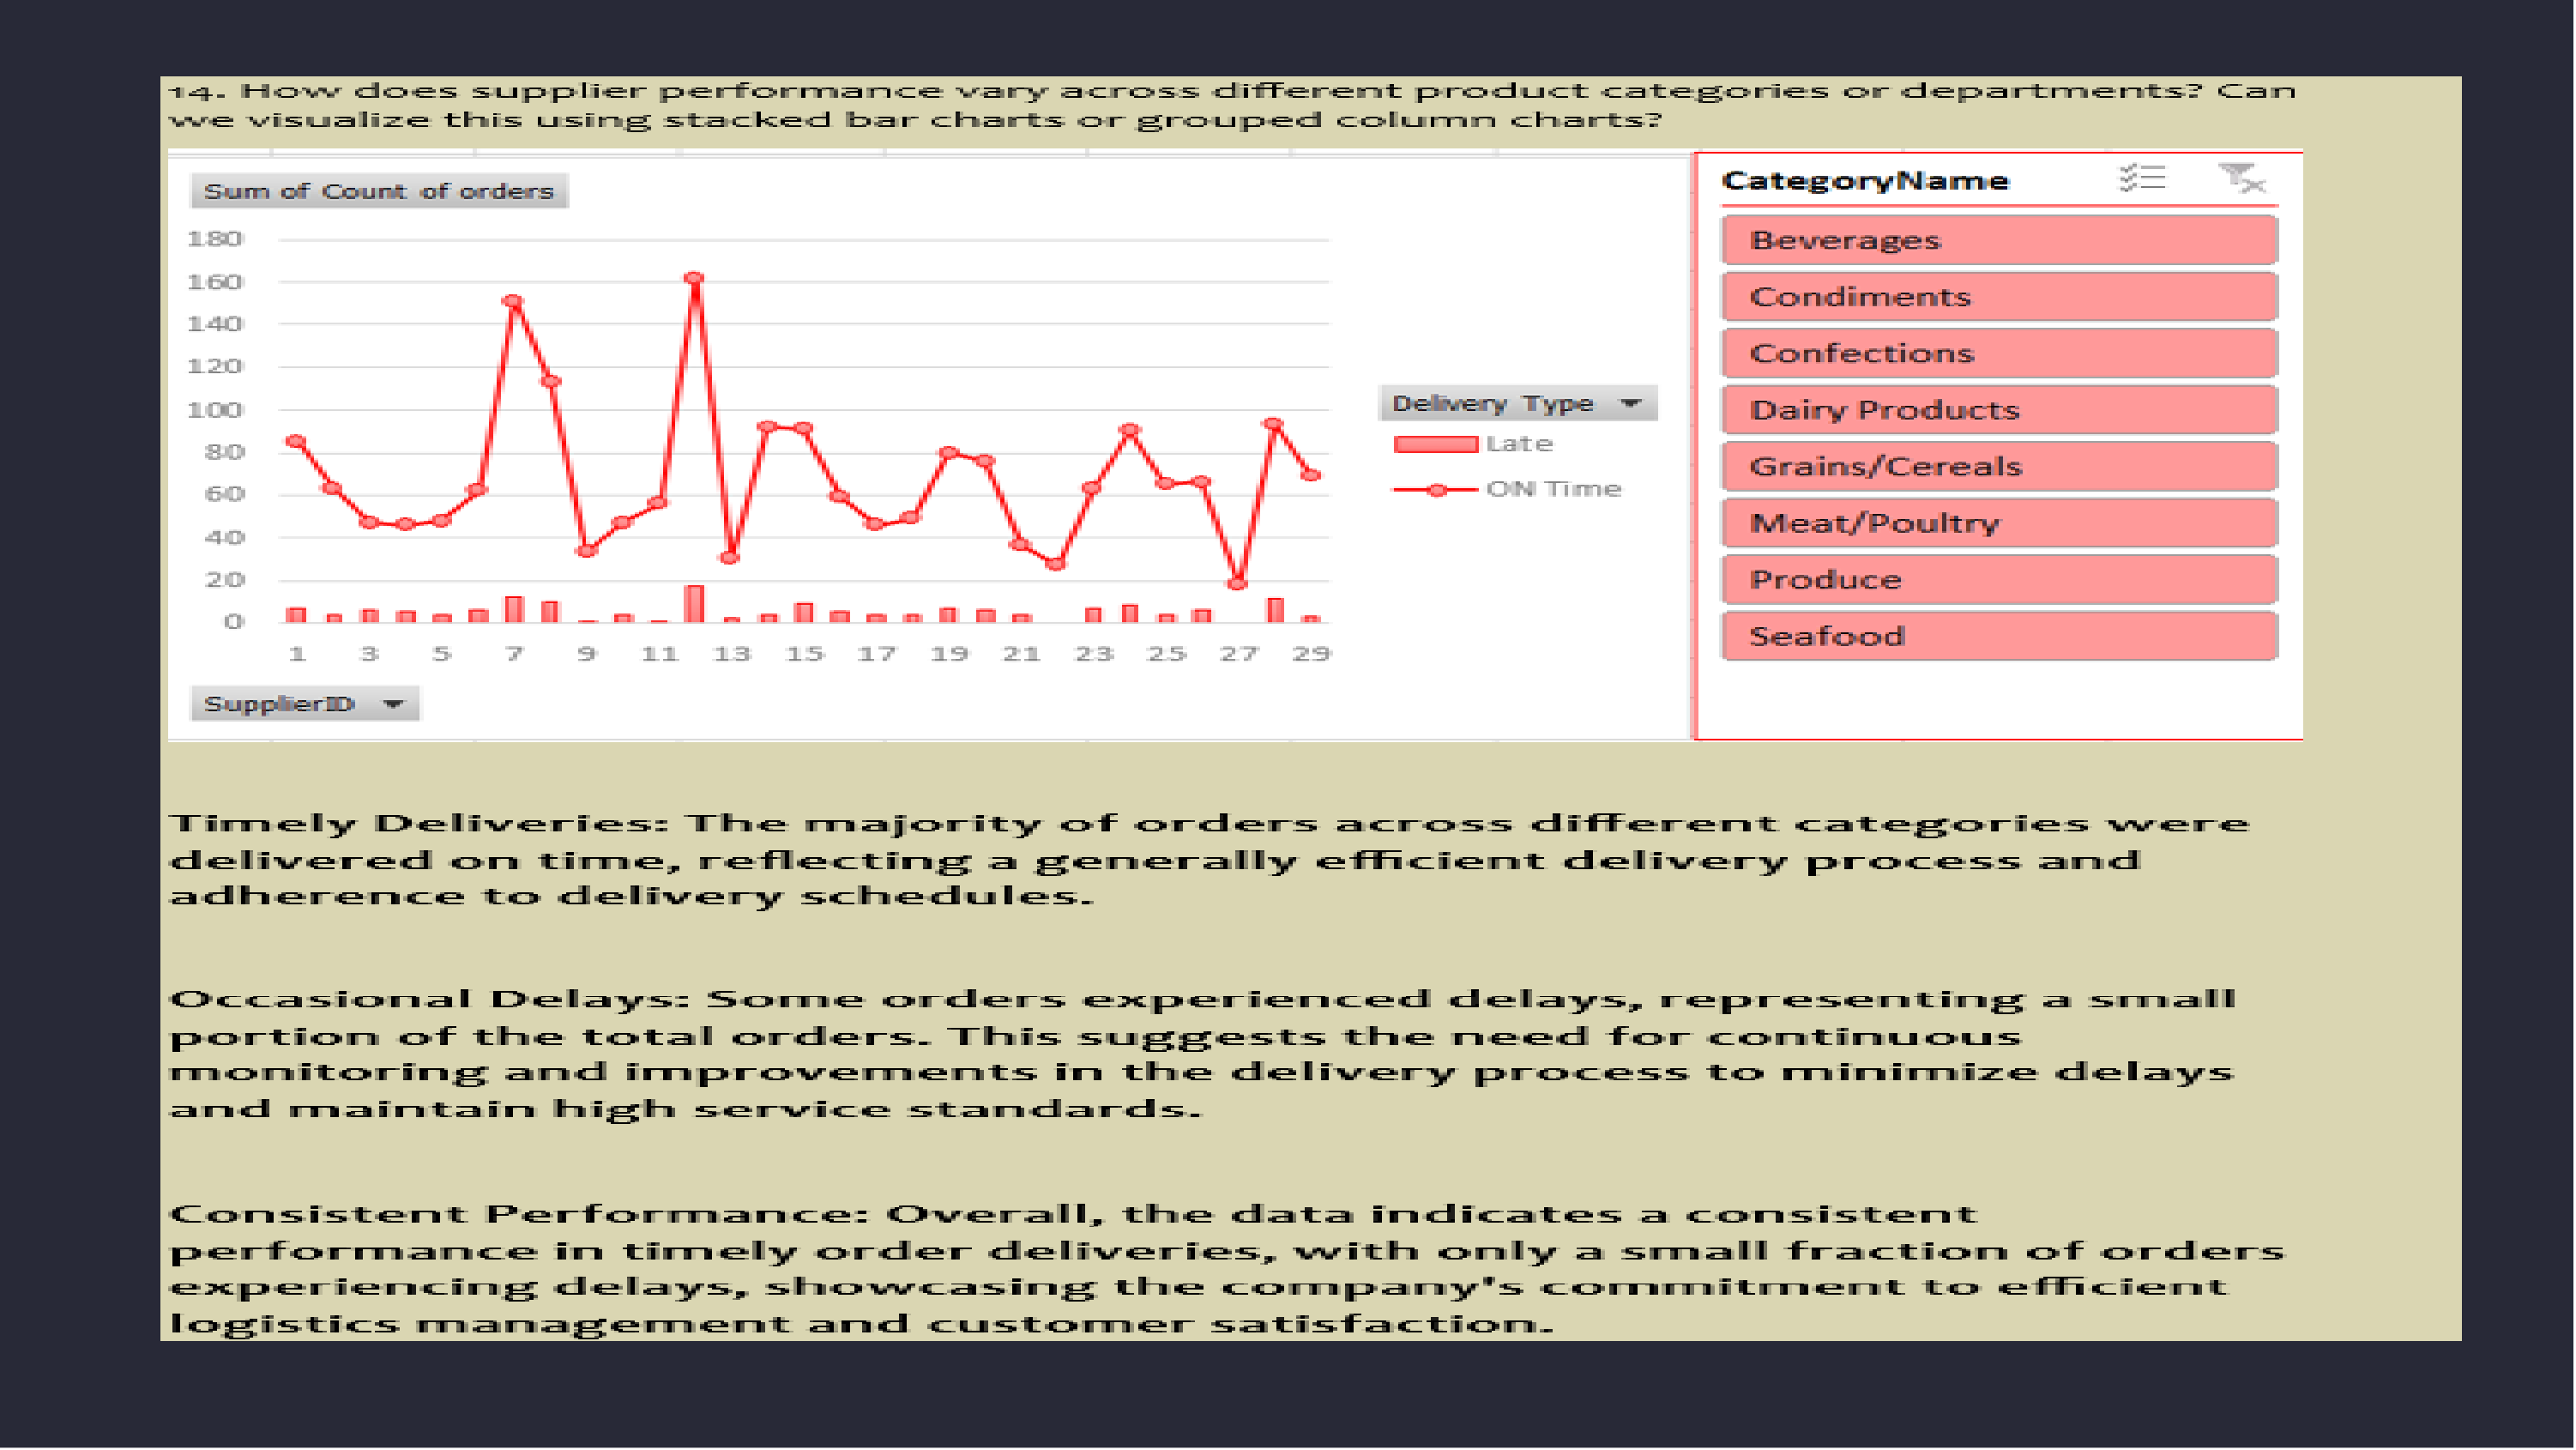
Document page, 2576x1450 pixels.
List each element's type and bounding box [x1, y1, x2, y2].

list [160, 76, 2462, 1342]
